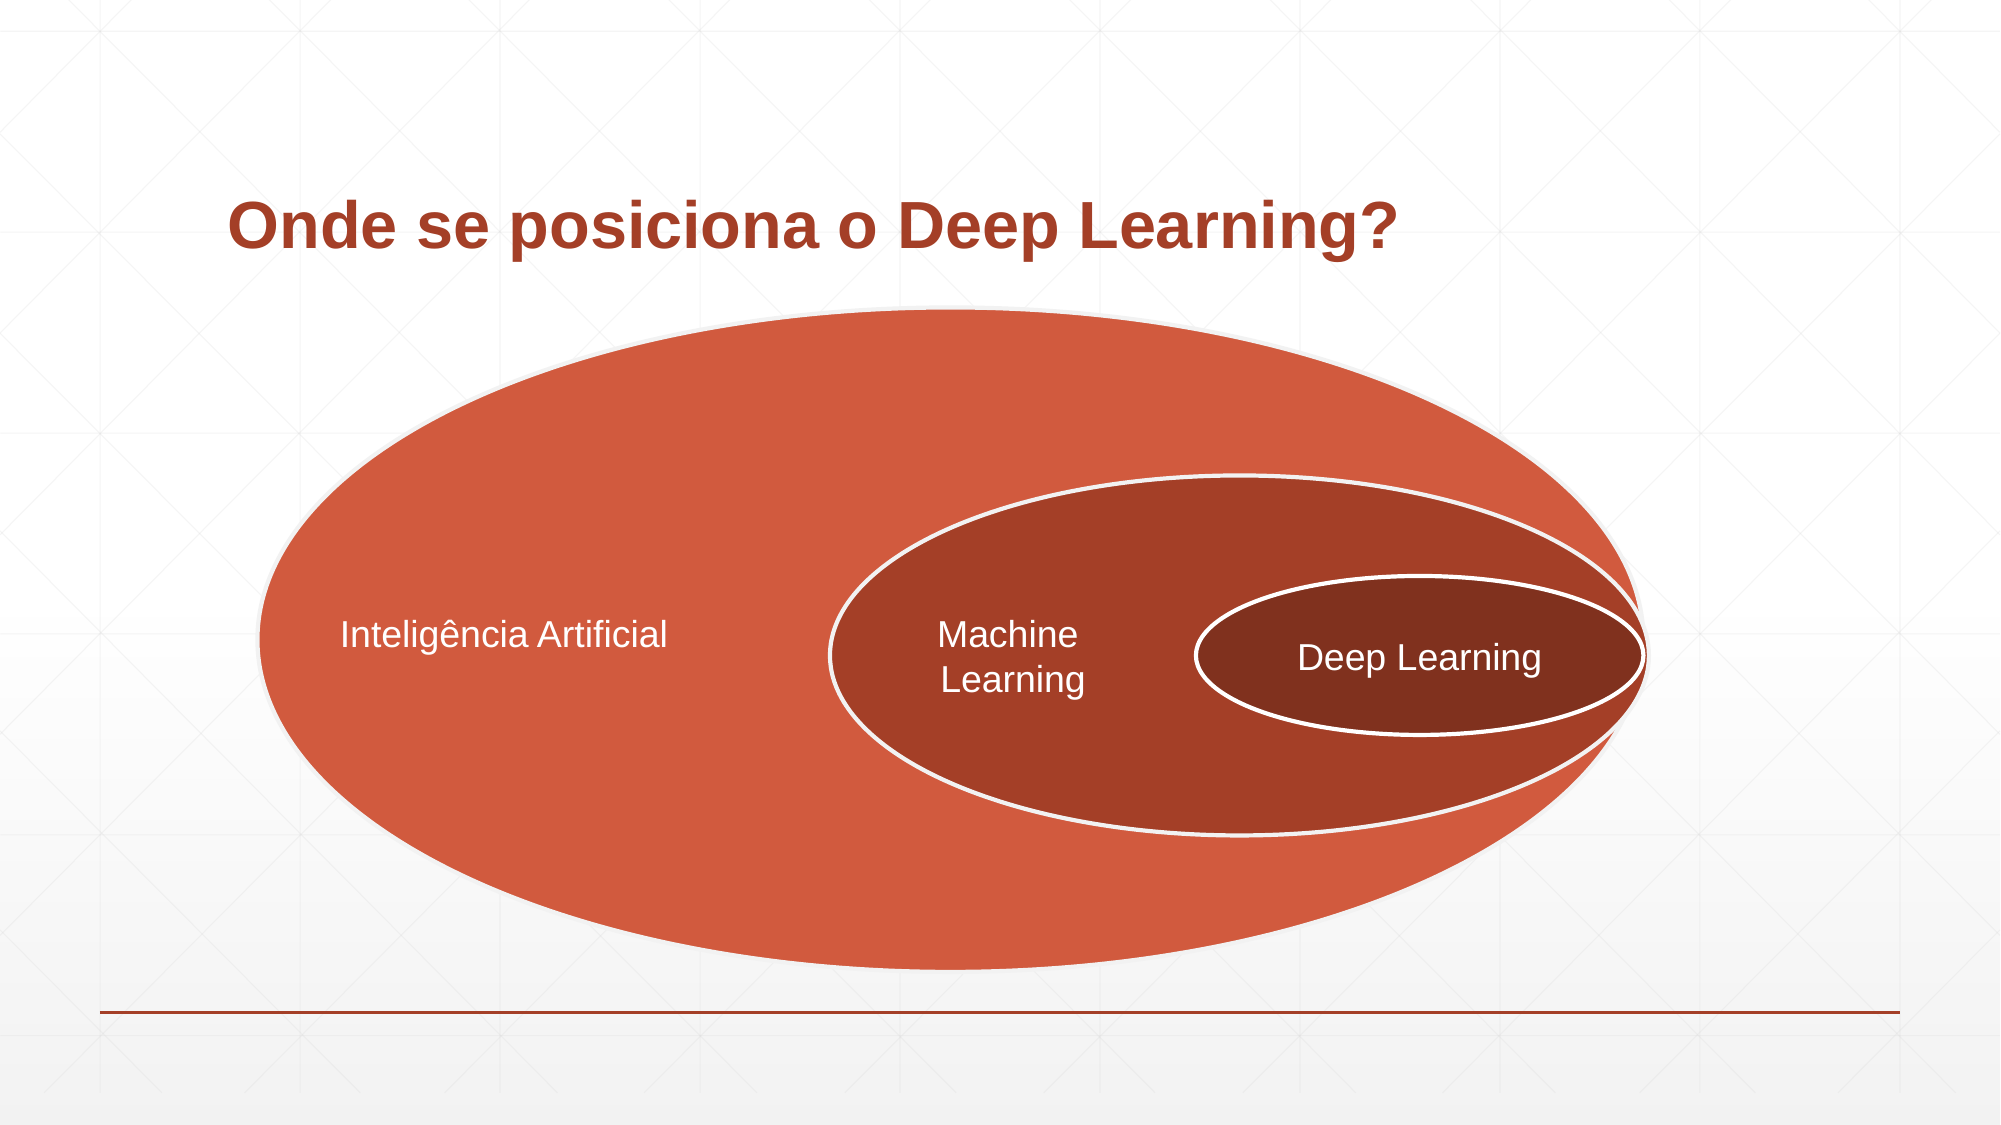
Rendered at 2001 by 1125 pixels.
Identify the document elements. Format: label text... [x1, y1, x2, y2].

title Onde se posiciona o Deep Learning? [212, 82, 1788, 271]
text_box [846, 474, 1650, 837]
text_box Deep Learning [1196, 574, 1645, 736]
text_box Machine Learning [829, 602, 1196, 708]
text_box Inteligência Artificial [320, 602, 687, 663]
text_box [256, 306, 1644, 973]
